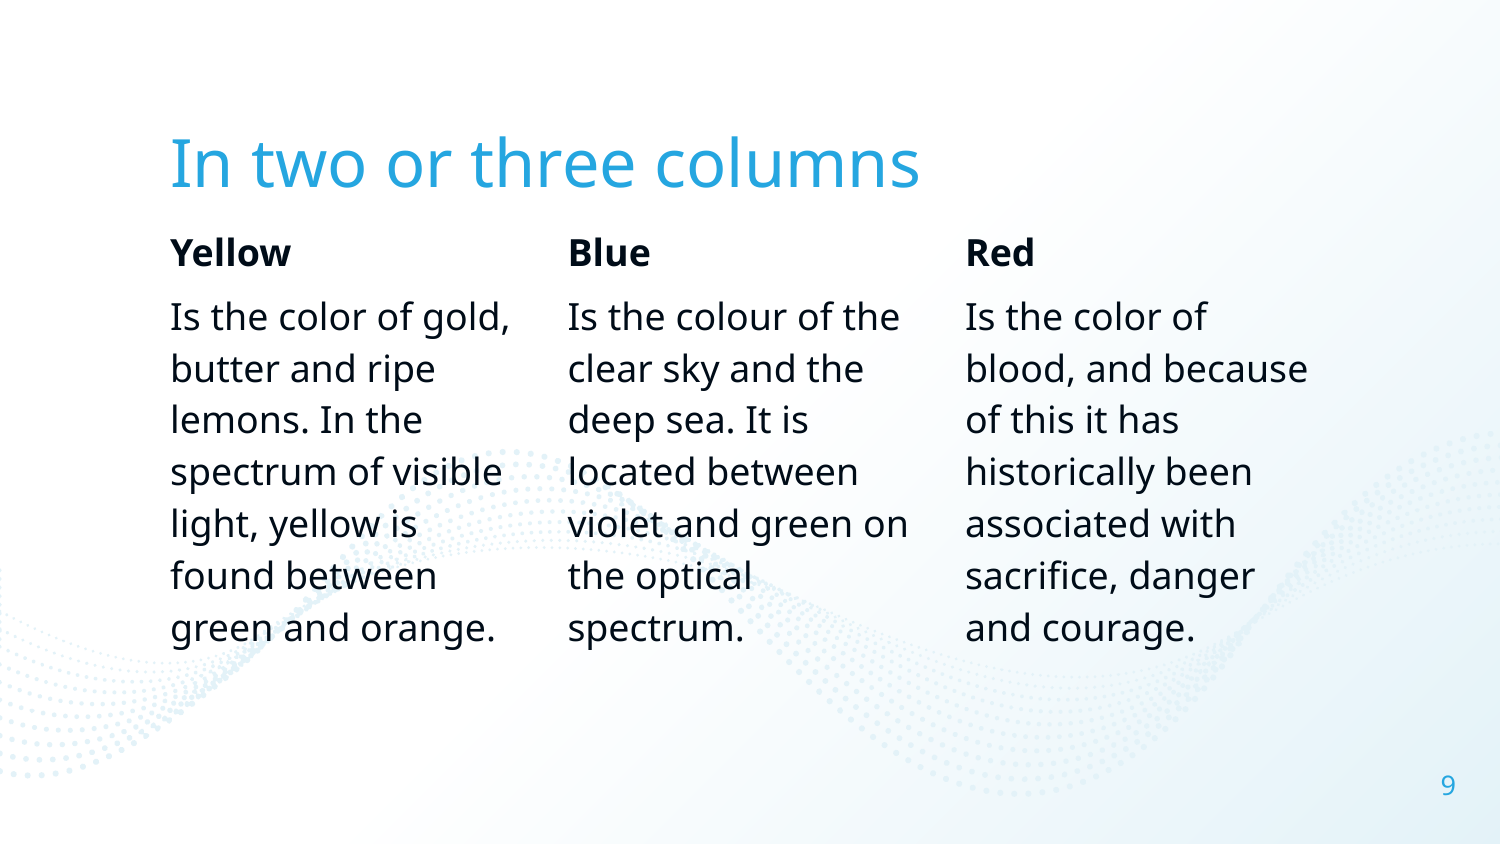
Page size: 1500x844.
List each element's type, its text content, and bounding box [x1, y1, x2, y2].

list Yellow Is the color of gold, butter and ripe lemons. In the spectrum of visible light, yellow is found between green and orange. [170, 222, 530, 720]
list Red Is the color of blood, and because of this it has historically been associated with sacrifice, danger and courage. [964, 222, 1325, 720]
list Blue Is the colour of the clear sky and the deep sea. It is located between violet and green on the optical spectrum. [567, 222, 928, 720]
slide_number ‹#› [1366, 754, 1457, 819]
title In two or three columns [170, 137, 1330, 203]
